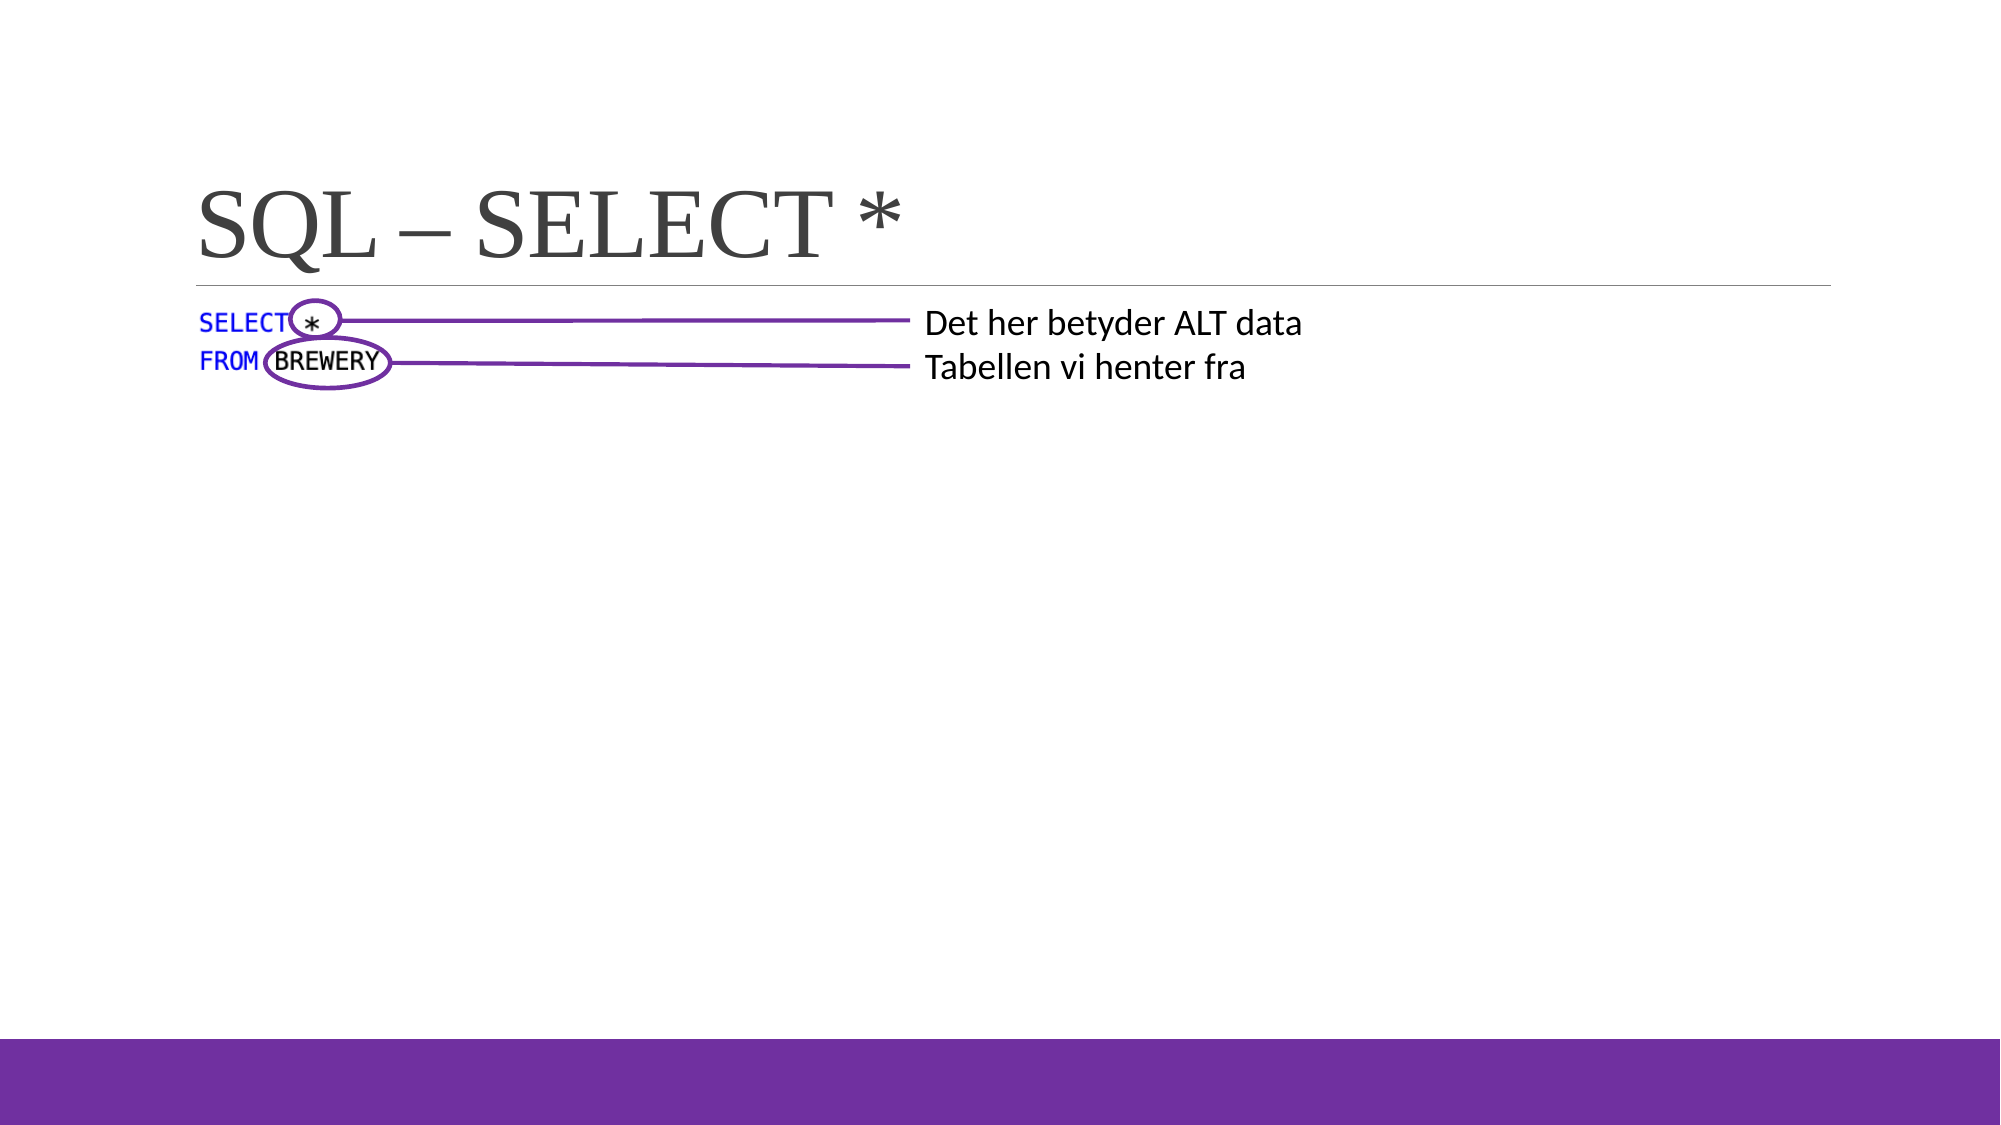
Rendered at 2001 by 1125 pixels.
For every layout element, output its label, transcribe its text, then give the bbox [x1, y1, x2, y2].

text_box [389, 362, 911, 367]
picture [179, 300, 418, 389]
title SQL – SELECT * [180, 47, 1830, 285]
text_box Det her betyder ALT data [910, 290, 1466, 334]
text_box Tabellen vi henter fra [910, 334, 1466, 394]
